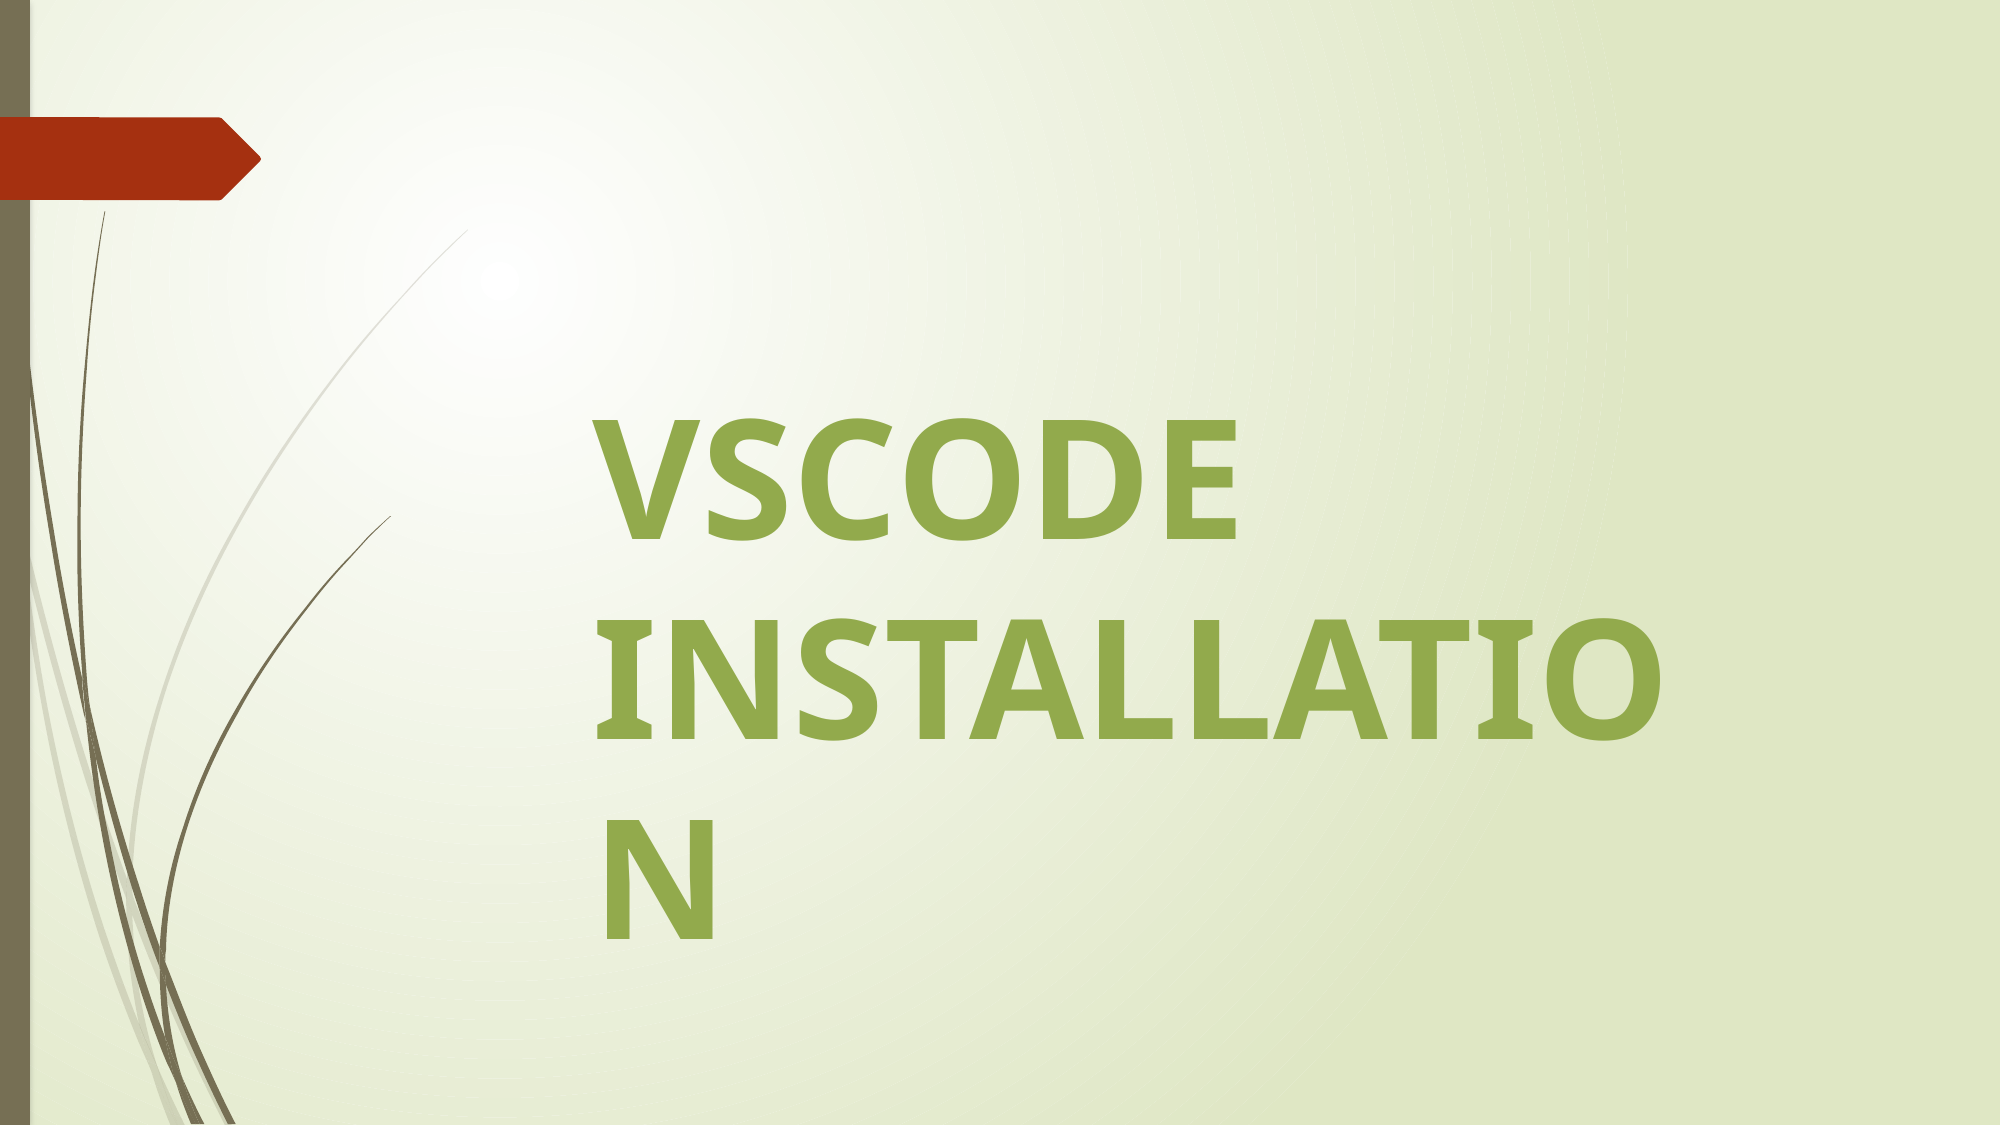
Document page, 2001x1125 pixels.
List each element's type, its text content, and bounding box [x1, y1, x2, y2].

title VSCODE INSTALLATION [577, 365, 1752, 584]
